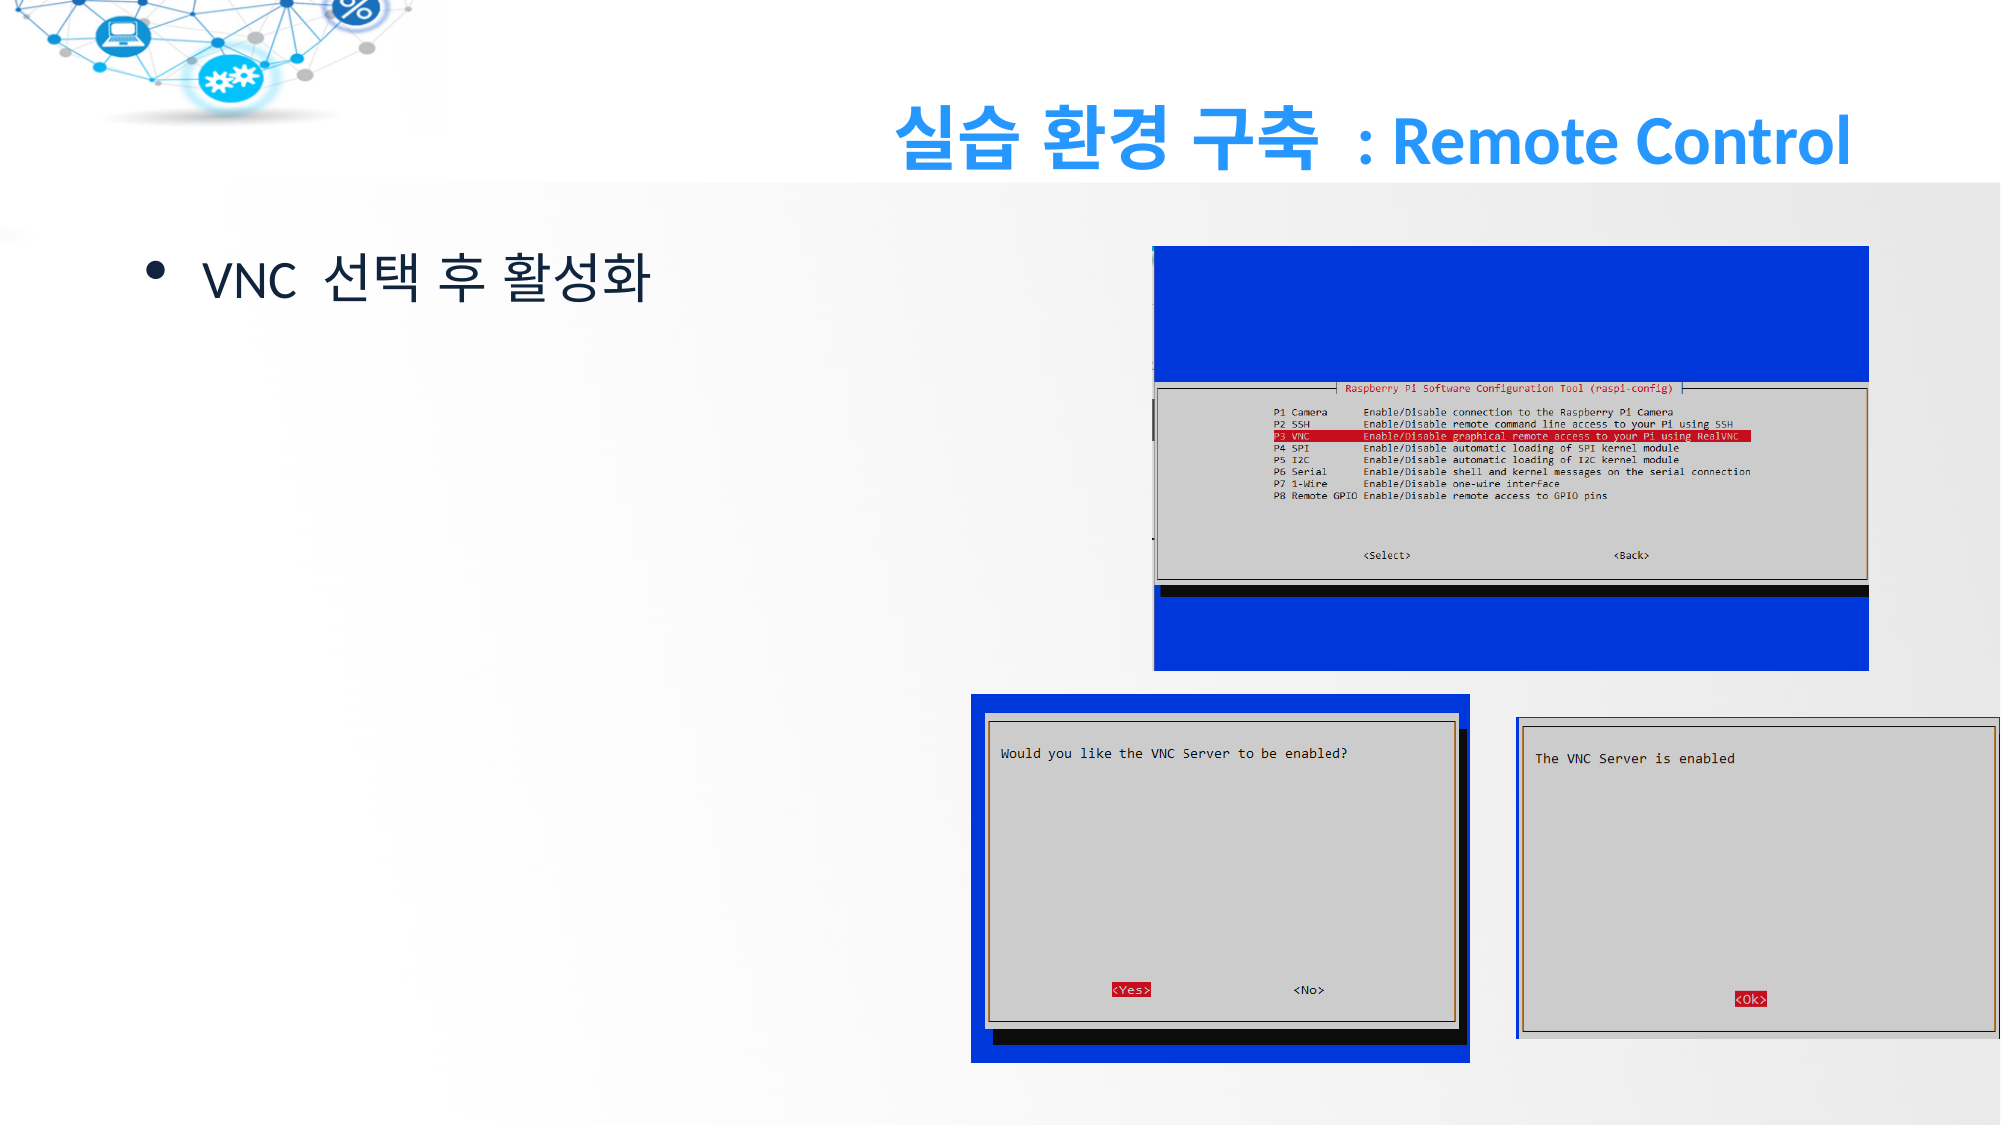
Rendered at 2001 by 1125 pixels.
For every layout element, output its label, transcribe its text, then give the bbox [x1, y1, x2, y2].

title 실습 환경 구축 : Remote Control [131, 86, 1869, 187]
list VNC 선택 후 활성화 [131, 236, 1869, 989]
picture [0, 0, 2001, 1125]
